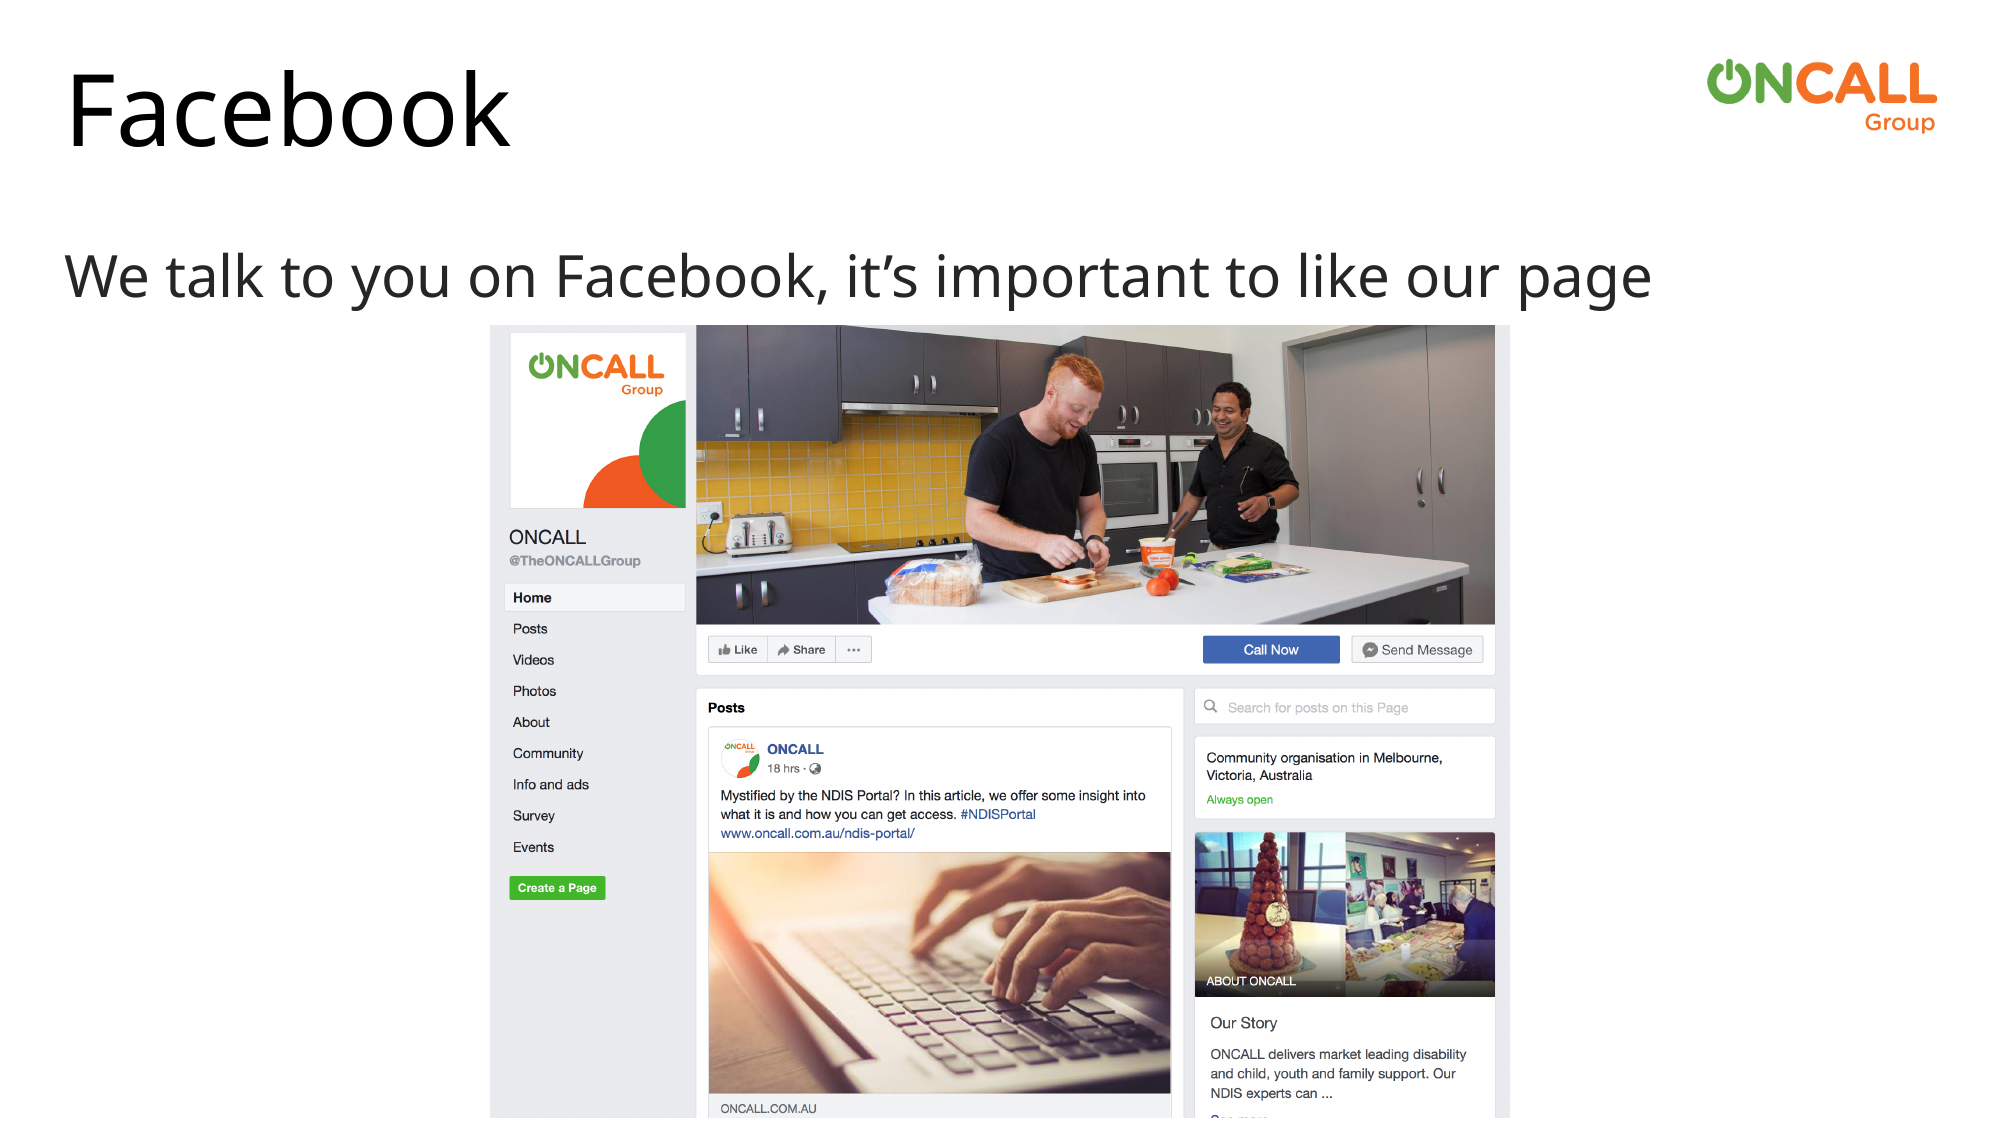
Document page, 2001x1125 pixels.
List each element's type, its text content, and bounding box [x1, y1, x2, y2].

list We talk to you on Facebook, it’s important to like our page [49, 231, 1951, 1059]
picture [490, 325, 1510, 1118]
title Facebook [49, 30, 1951, 183]
